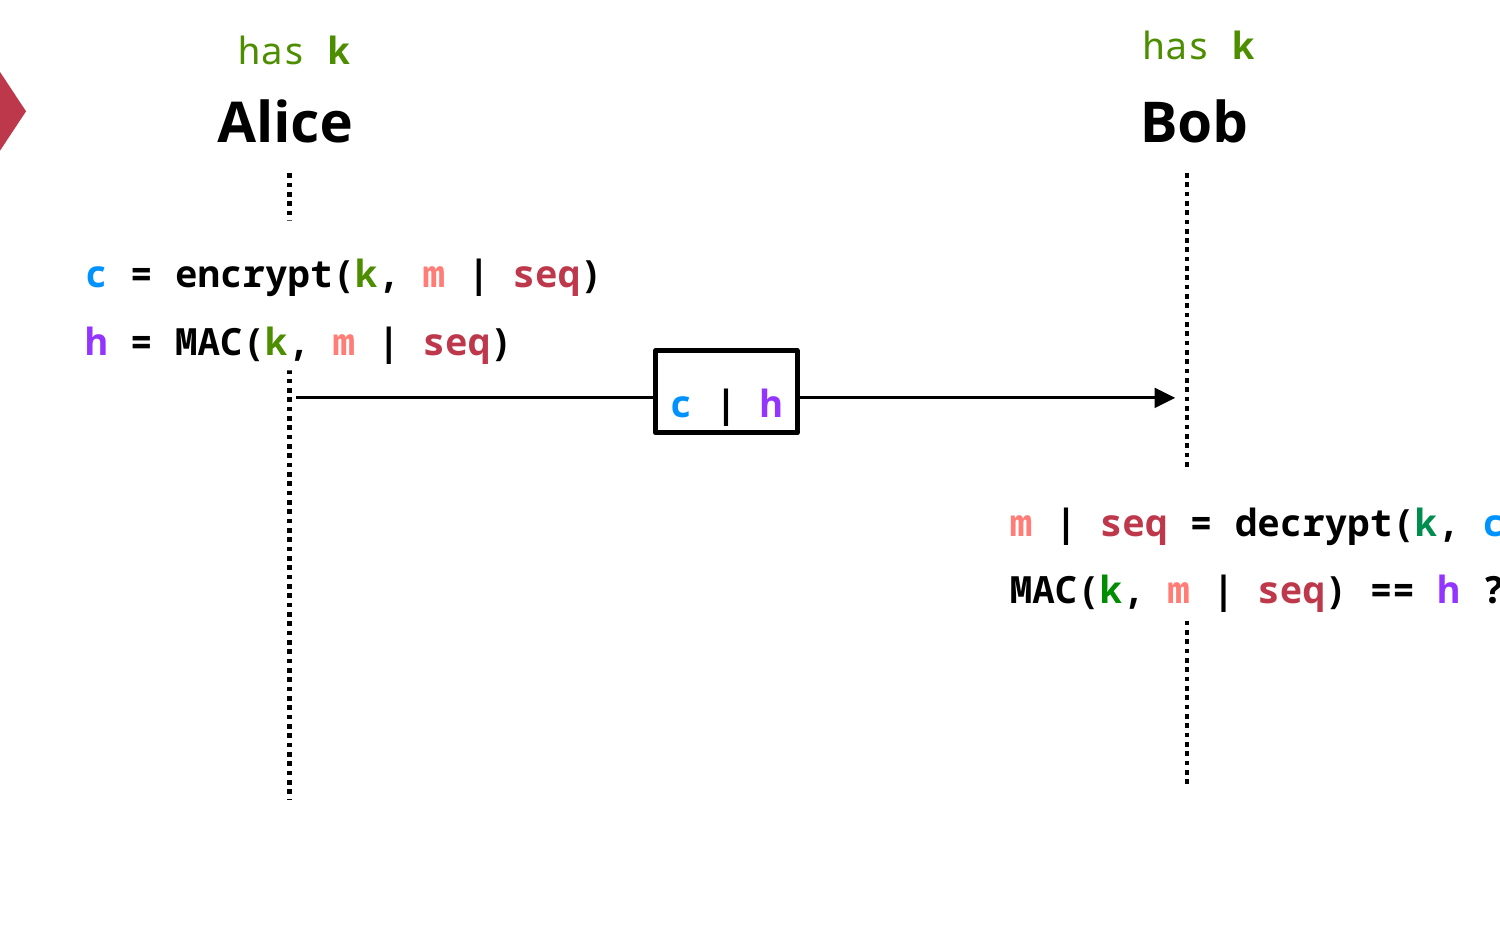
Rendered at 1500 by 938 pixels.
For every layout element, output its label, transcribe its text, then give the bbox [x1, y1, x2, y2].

text_box c = encrypt(k, m | seq) h = MAC(k, m | seq) [70, 220, 284, 371]
text_box c = encrypt(k, m | seq) h = MAC(k, m | seq) [293, 220, 640, 371]
text_box has k [223, 19, 384, 80]
text_box m | seq = decrypt(k, c) MAC(k, m | seq) == h ? [1192, 468, 1500, 619]
text_box c | h [655, 350, 798, 396]
text_box Alice [202, 78, 390, 162]
text_box c | h [655, 405, 798, 433]
text_box m | seq = decrypt(k, c) MAC(k, m | seq) == h ? [995, 468, 1182, 619]
text_box Bob [1125, 78, 1263, 161]
text_box has k [1127, 14, 1289, 75]
